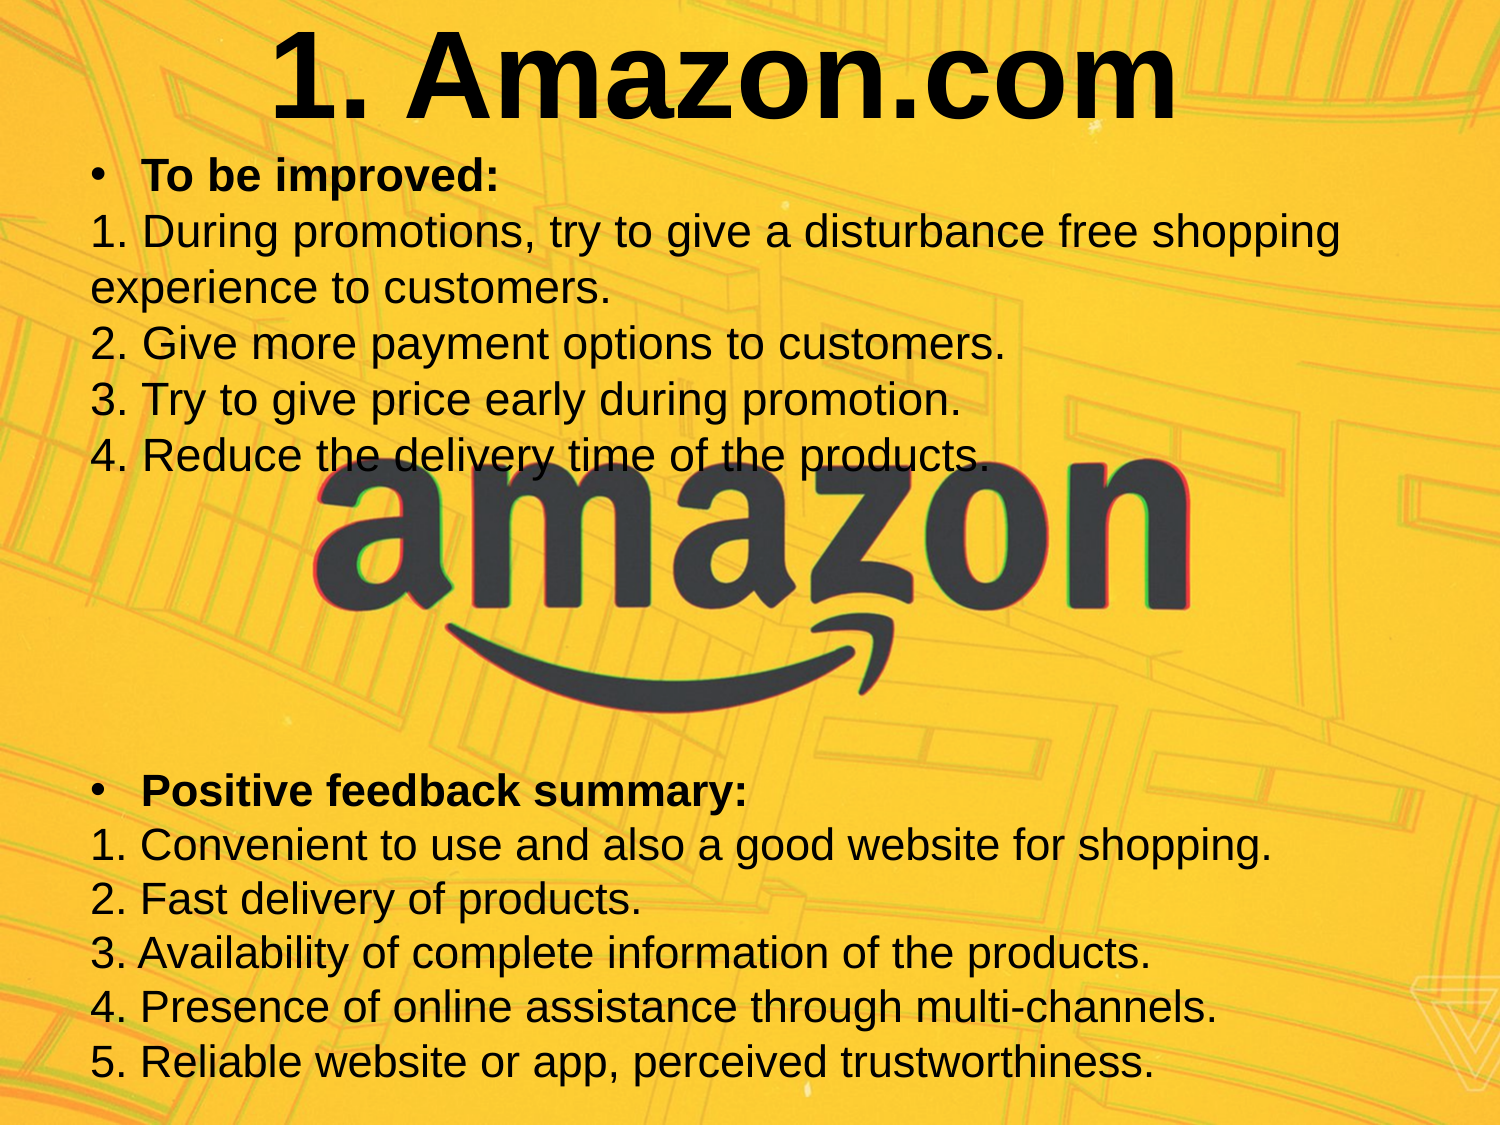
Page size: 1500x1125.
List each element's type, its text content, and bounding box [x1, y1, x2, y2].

list To be improved: 1. During promotions, try to give a disturbance free shopping experience to customers. 2. Give more payment options to customers. 3. Try to give price early during promotion. 4. Reduce the delivery time of the products. Positive feedback summary: 1. Convenient to use and also a good website for shopping. 2. Fast delivery of products. 3. Availability of complete information of the products. 4. Presence of online assistance through multi-channels. 5. Reliable website or app, perceived trustworthiness. [75, 137, 1425, 1100]
title 1. Amazon.com [50, 0, 1400, 163]
